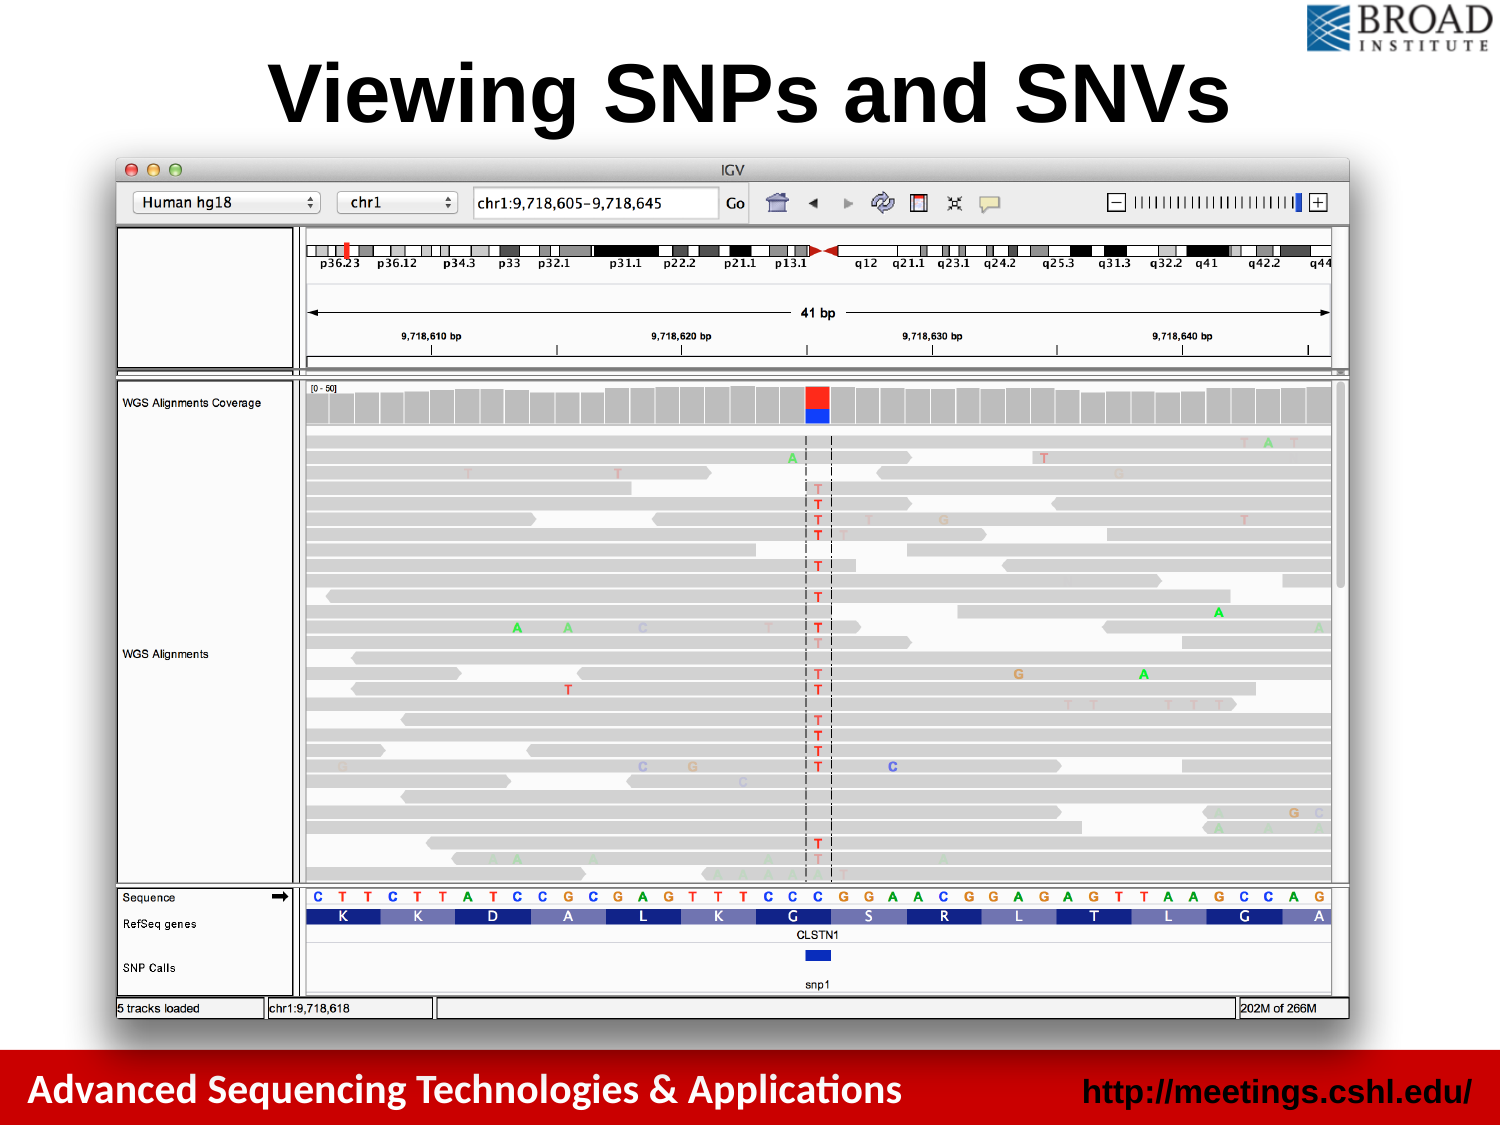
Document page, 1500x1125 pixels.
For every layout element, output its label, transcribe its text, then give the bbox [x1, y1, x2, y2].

picture [1304, 0, 1497, 58]
title Viewing SNPs and SNVs [24, 0, 1475, 183]
picture [52, 119, 1412, 1107]
